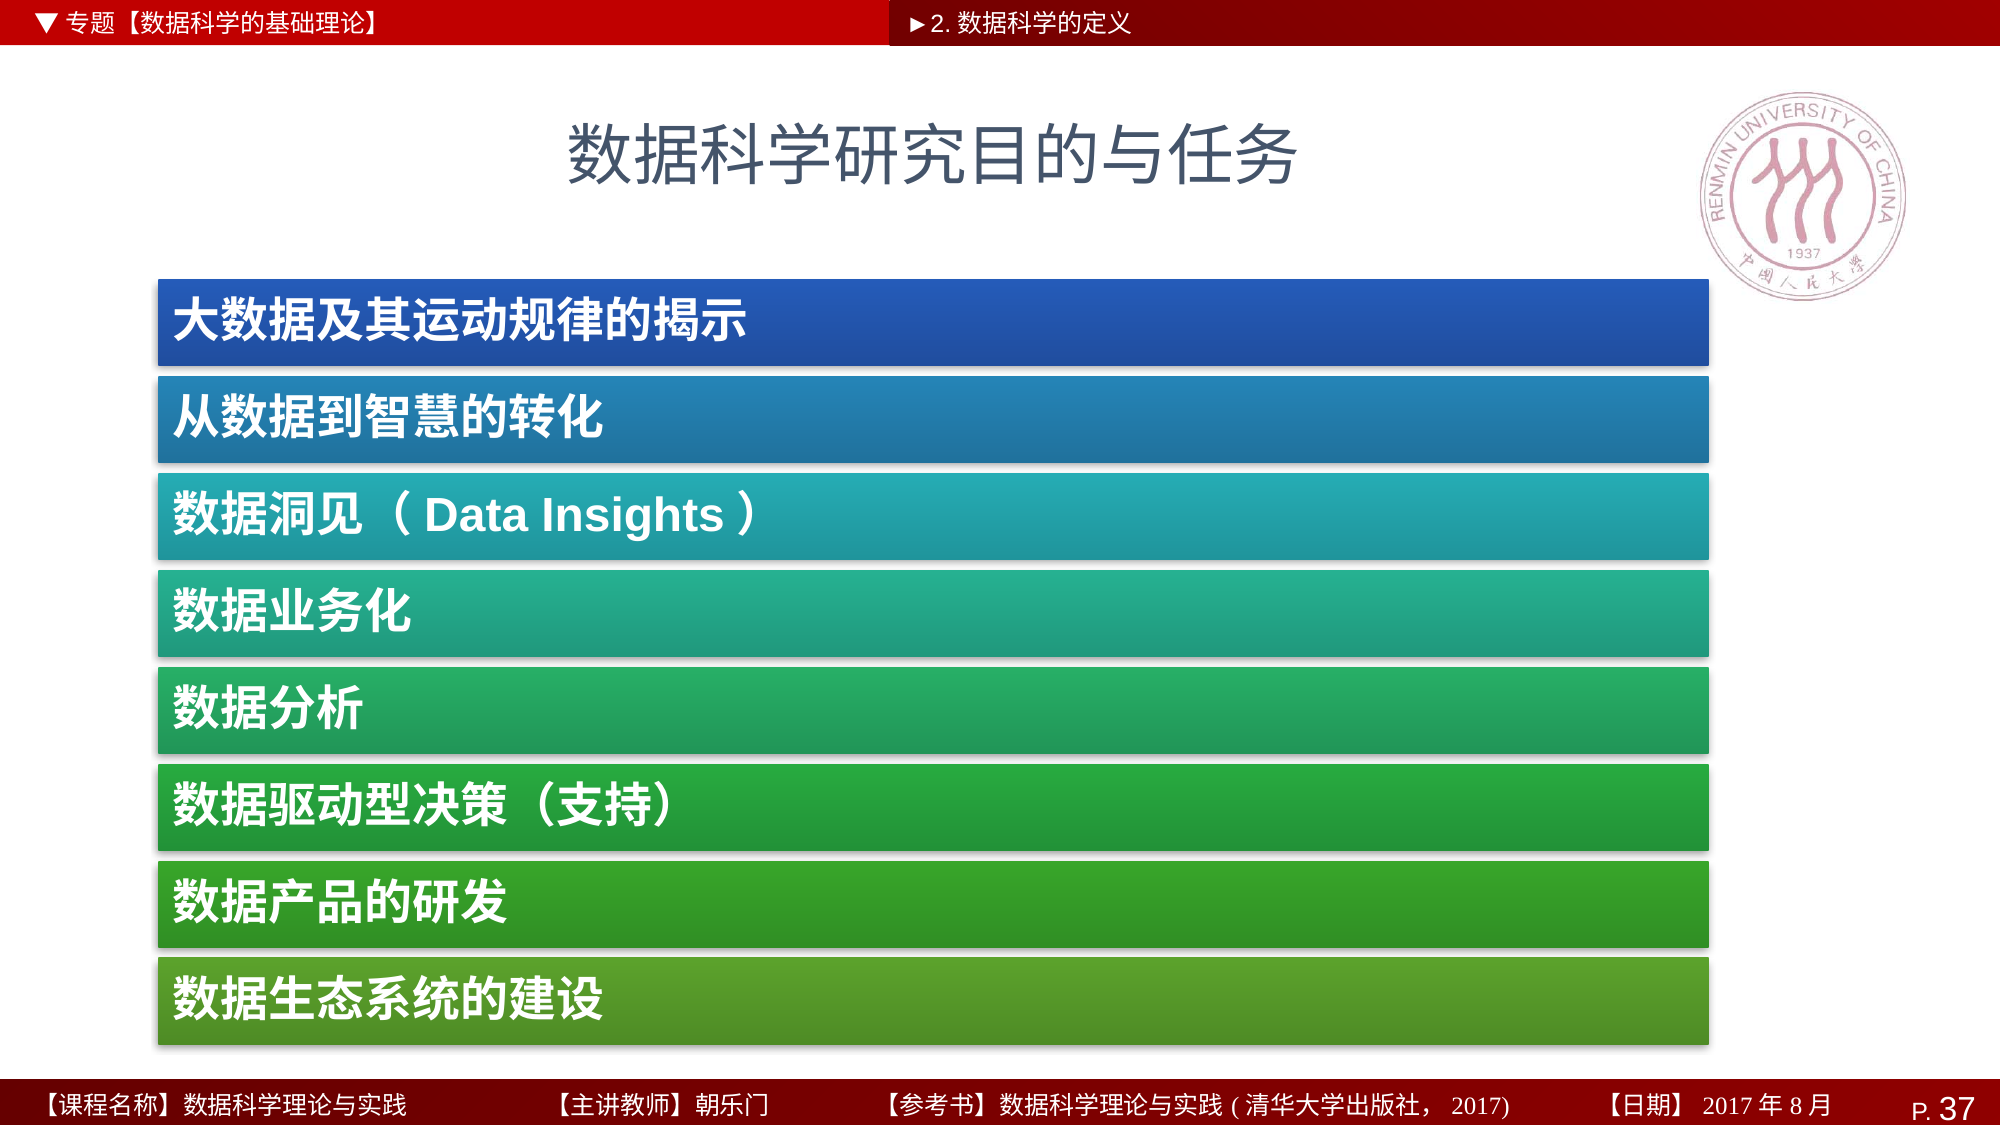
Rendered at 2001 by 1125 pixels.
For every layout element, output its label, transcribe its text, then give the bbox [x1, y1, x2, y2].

text_box ▼专题【数据科学的基础理论】 [19, 0, 594, 36]
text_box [158, 270, 1709, 1053]
picture [1696, 89, 1910, 304]
list ►2.数据科学的定义 [890, 0, 1828, 43]
title 数据科学研究目的与任务 [318, 85, 1549, 221]
